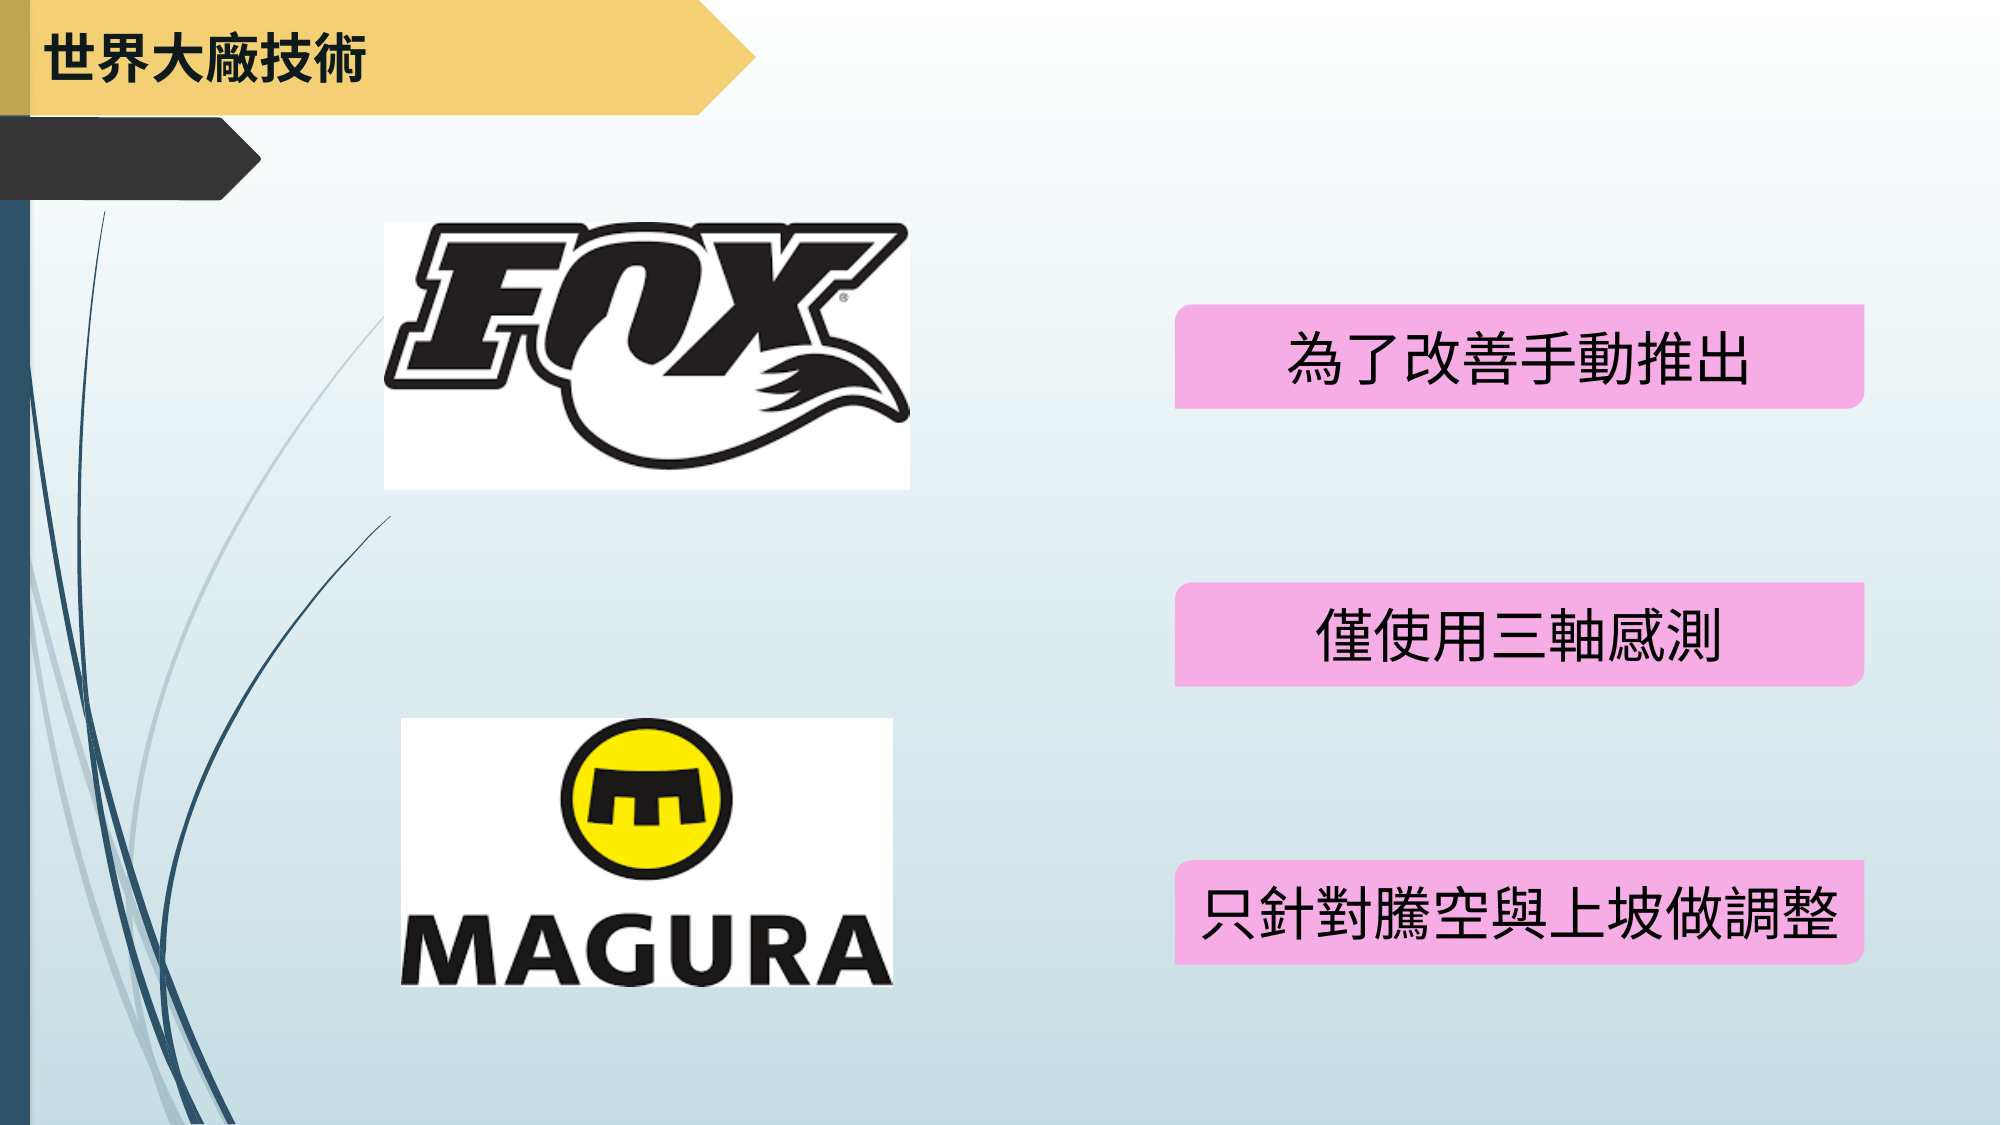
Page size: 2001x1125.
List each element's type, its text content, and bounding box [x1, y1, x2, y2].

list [401, 718, 893, 987]
text_box 只針對騰空與上坡做調整 [1173, 858, 1866, 966]
text_box 為了改善手動推出 [1173, 303, 1866, 411]
text_box 僅使用三軸感測 [1173, 580, 1866, 688]
text_box [0, 0, 757, 117]
text_box 世界大廠技術 [27, 16, 384, 97]
picture [384, 222, 910, 491]
